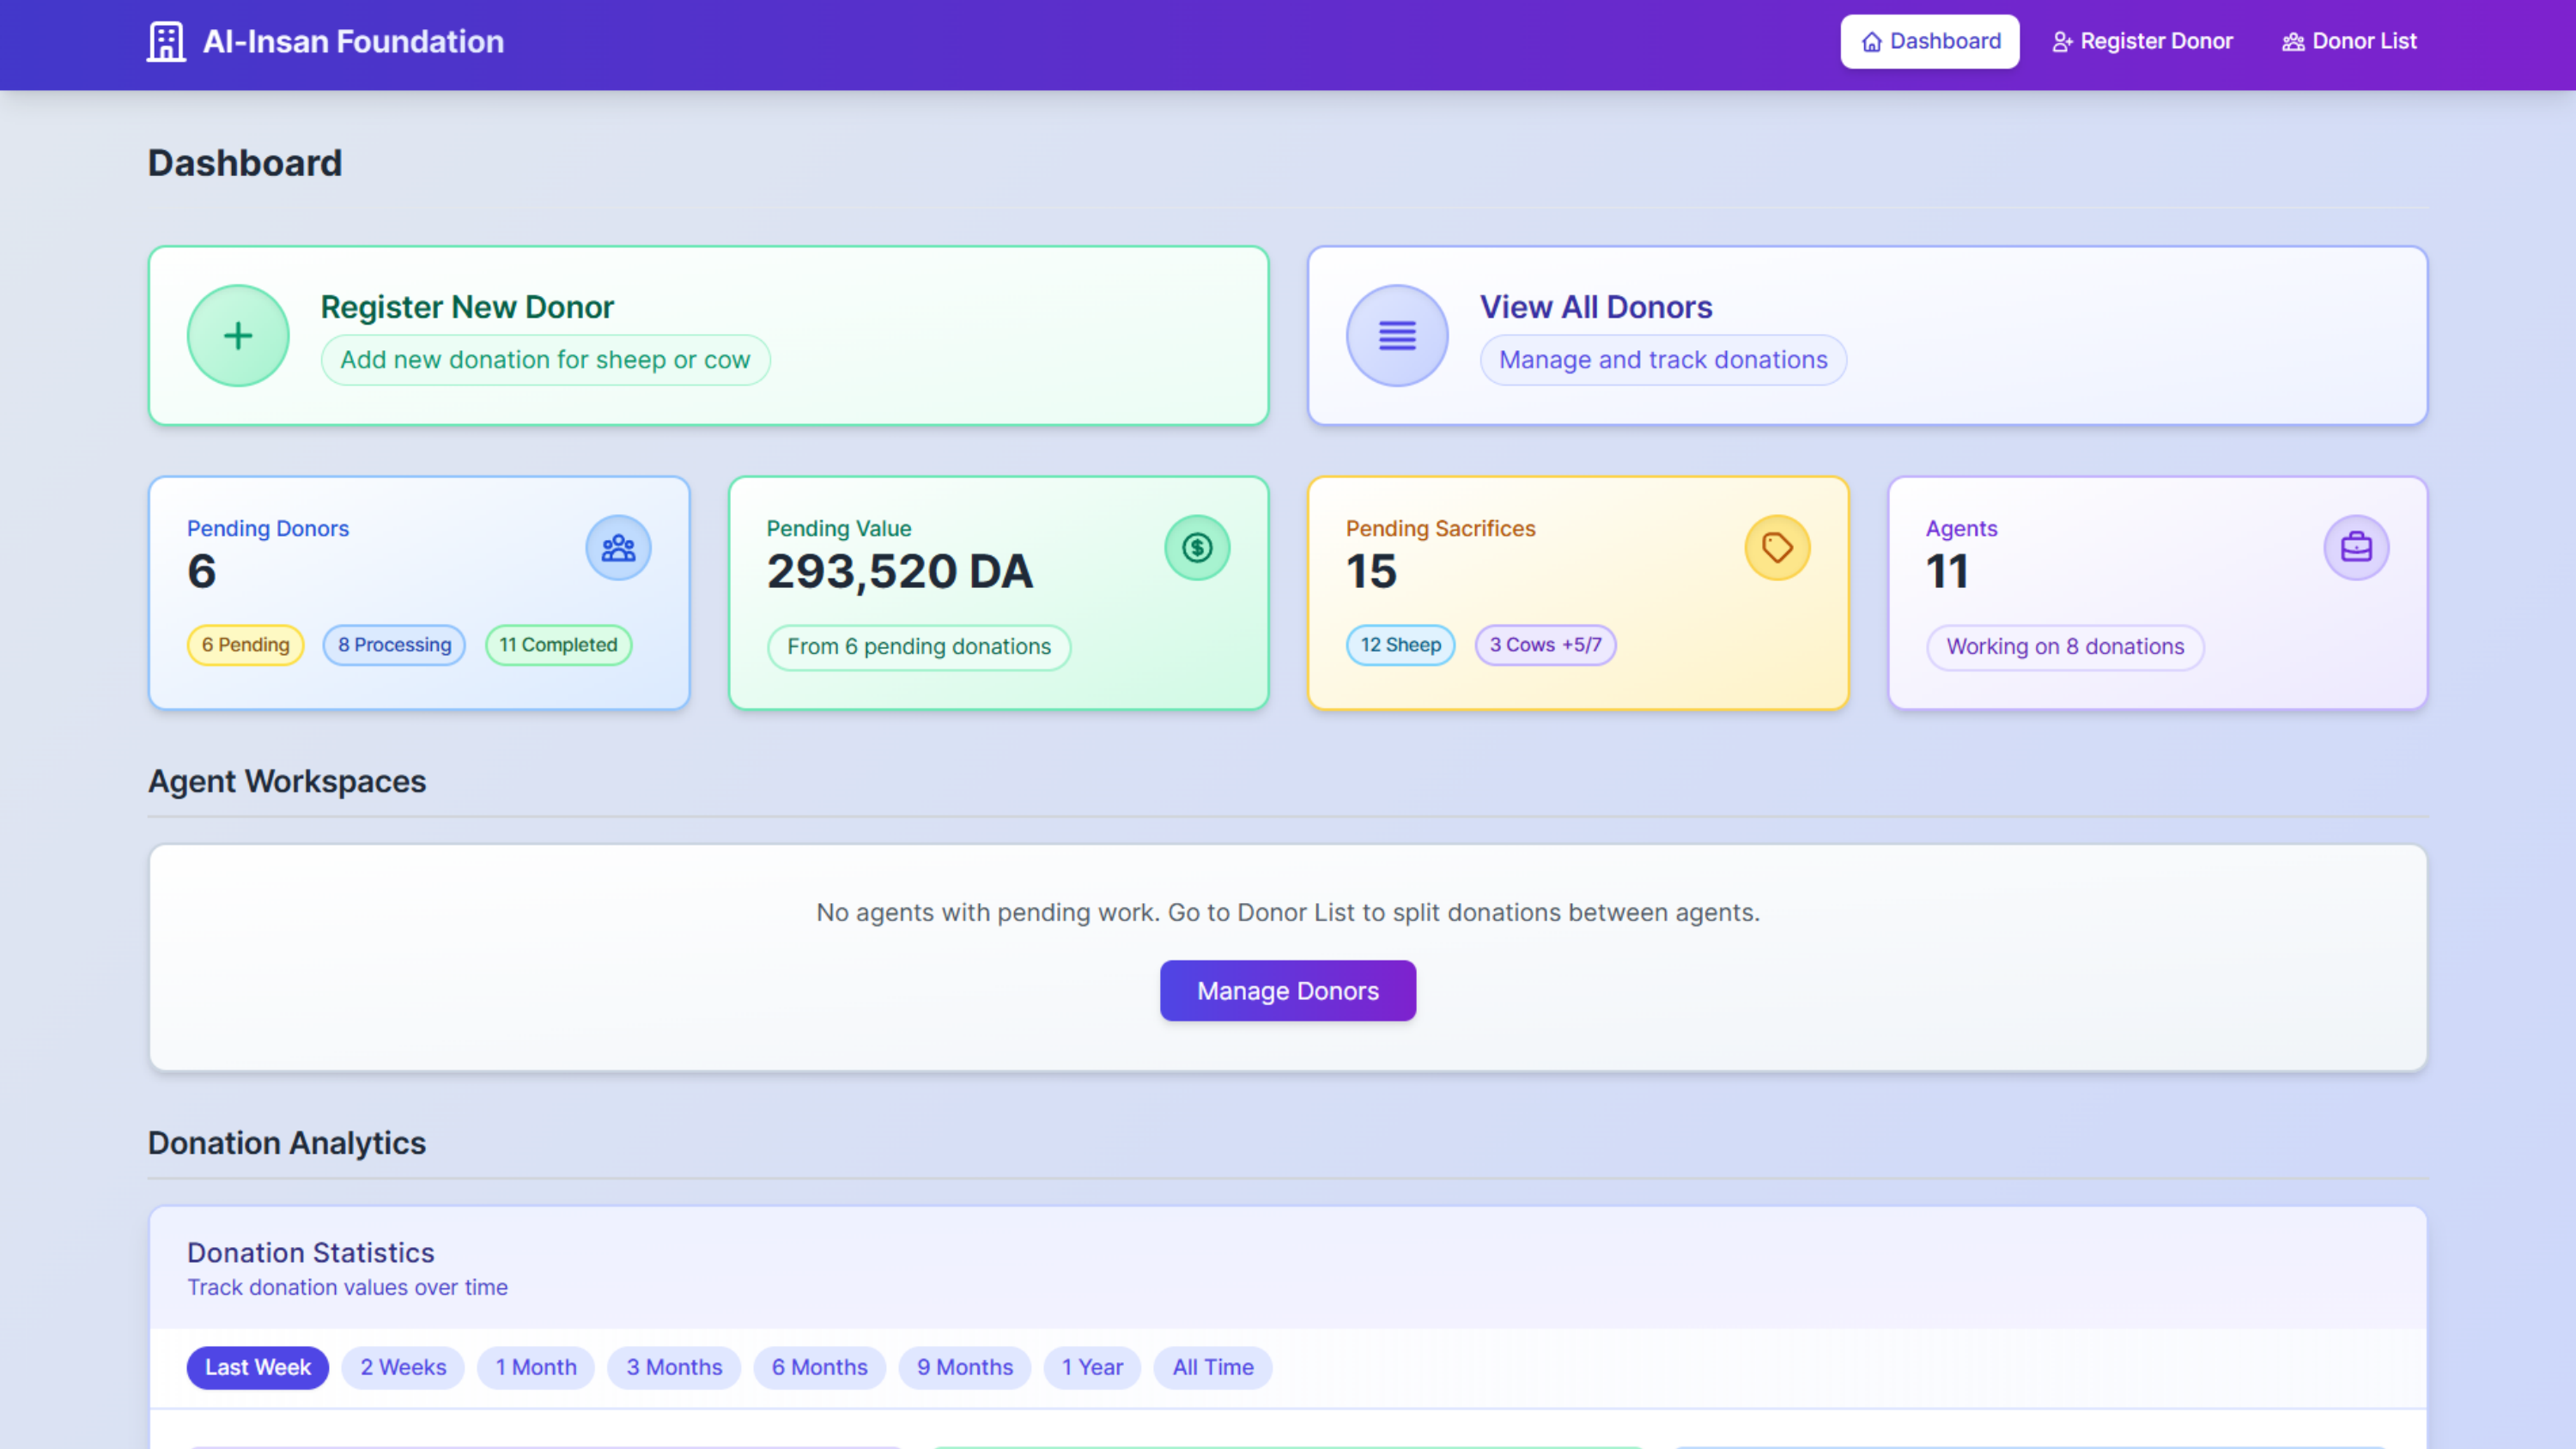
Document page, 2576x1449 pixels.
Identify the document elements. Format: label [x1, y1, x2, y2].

text_box [0, 0, 2576, 1449]
